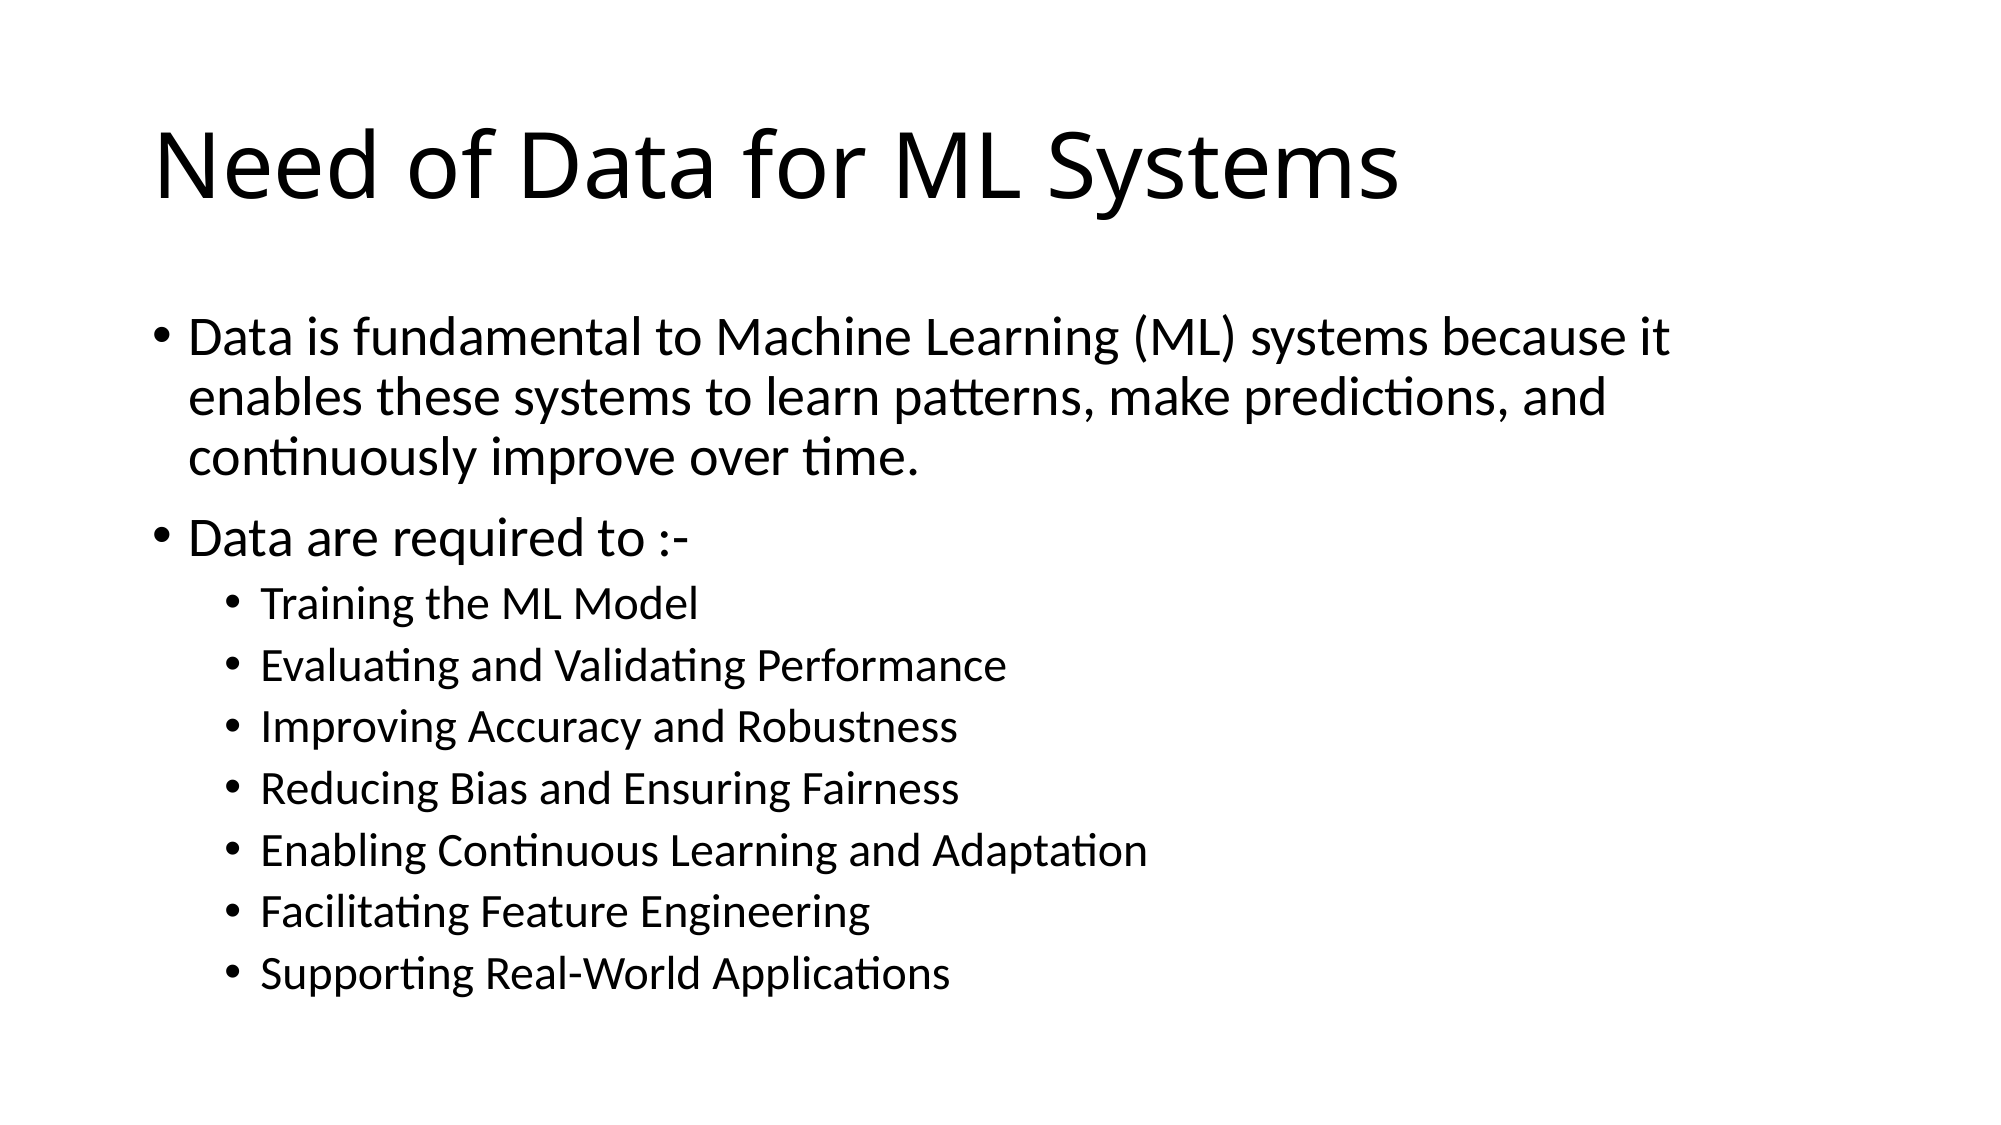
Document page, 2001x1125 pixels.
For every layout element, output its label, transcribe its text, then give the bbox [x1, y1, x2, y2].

list Data is fundamental to Machine Learning (ML) systems because it enables these systems to learn patterns, make predictions, and continuously improve over time. Data are required to :- Training the ML Model Evaluating and Validating Performance Improving Accuracy and Robustness Reducing Bias and Ensuring Fairness Enabling Continuous Learning and Adaptation Facilitating Feature Engineering Supporting Real-World Applications [137, 299, 1863, 1014]
title Need of Data for ML Systems [137, 59, 1863, 278]
